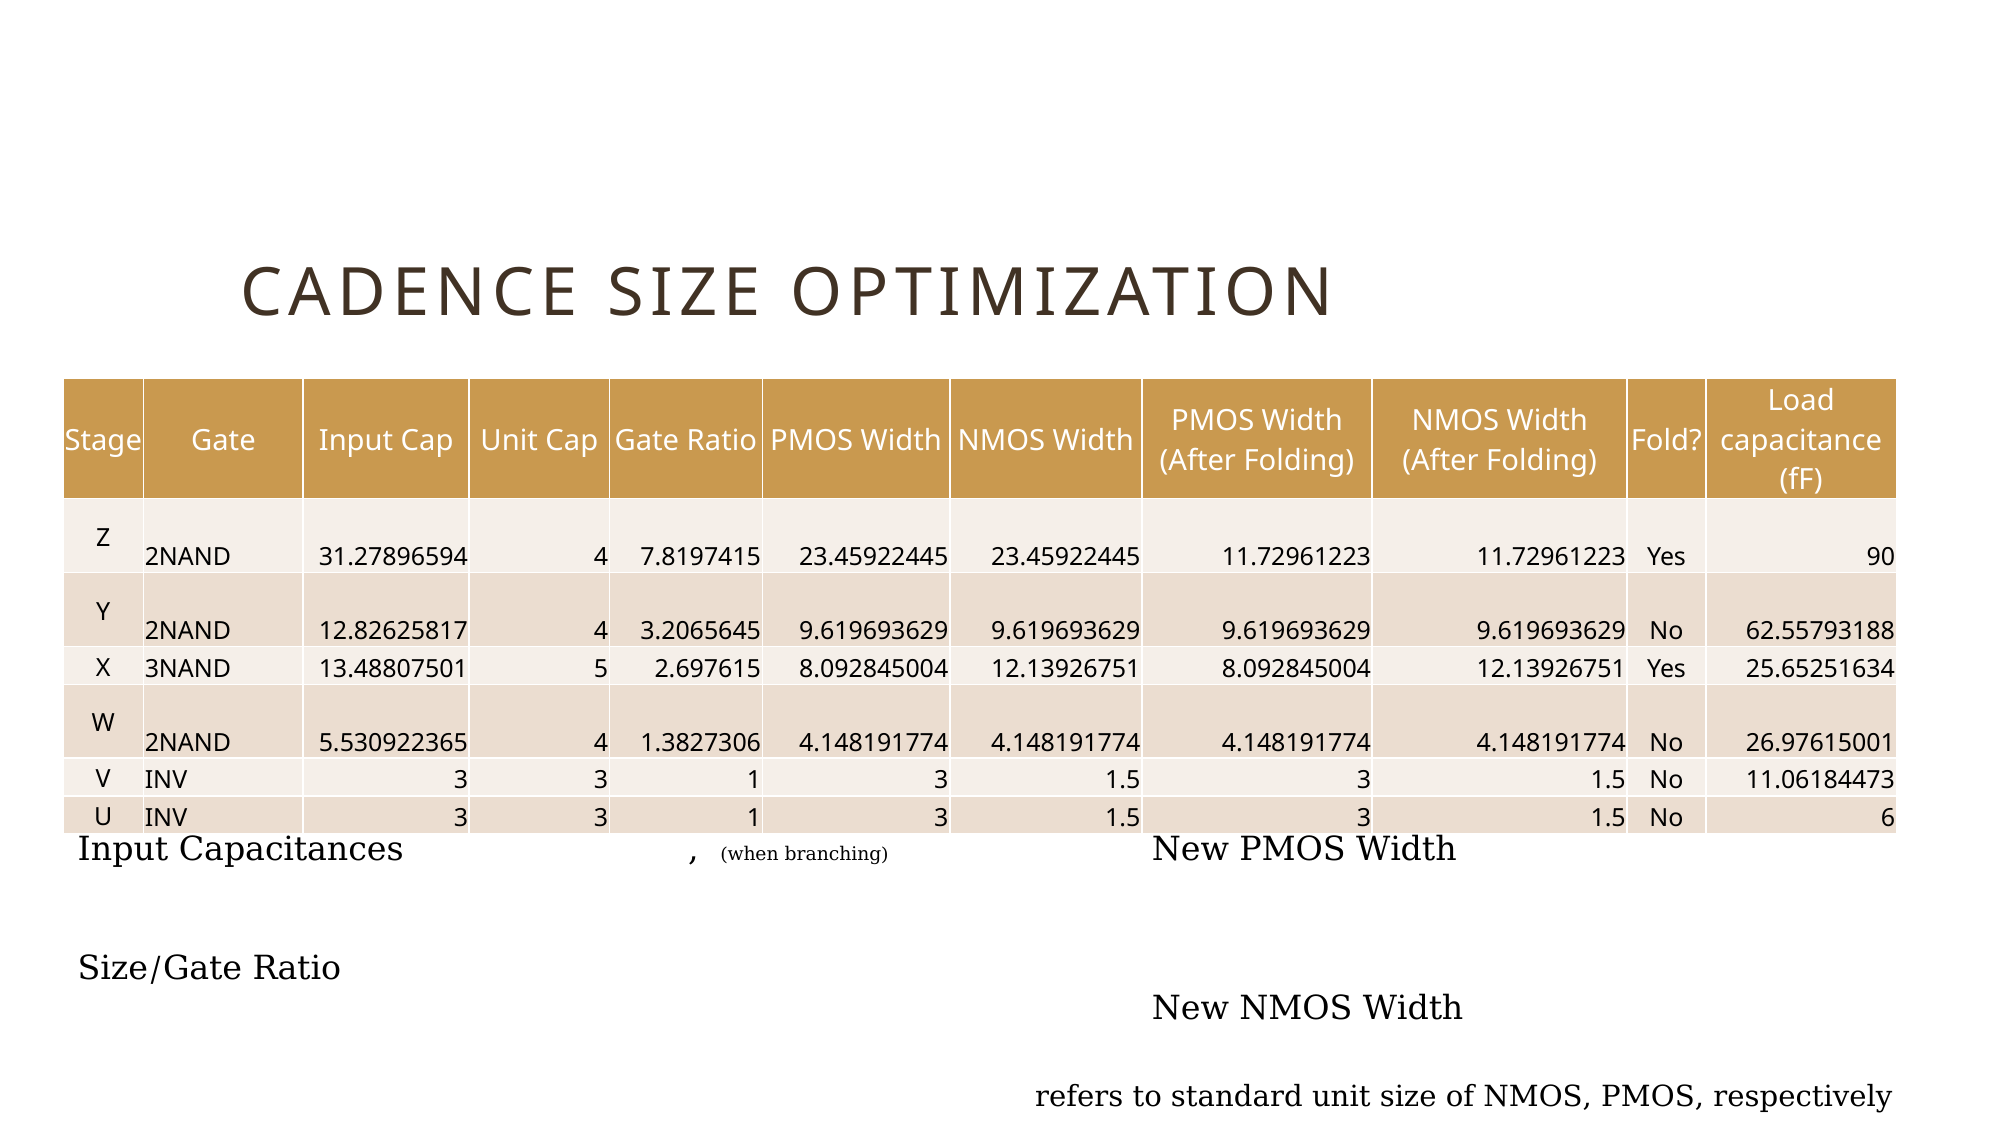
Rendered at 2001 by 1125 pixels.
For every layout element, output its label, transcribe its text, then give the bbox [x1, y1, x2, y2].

table_cell 3 [470, 759, 609, 795]
table_cell 7.8197415 [610, 499, 762, 572]
table_cell 9.619693629 [951, 573, 1141, 646]
table_cell 3NAND [144, 647, 302, 684]
table_cell INV [144, 797, 302, 833]
table_cell 1.5 [1373, 797, 1626, 833]
table_cell No [1628, 685, 1705, 757]
table_cell 9.619693629 [1373, 573, 1626, 646]
table_cell 62.55793188 [1707, 573, 1896, 646]
table_cell Yes [1628, 647, 1705, 684]
table_cell 5.530922365 [304, 685, 468, 757]
table_cell 9.619693629 [763, 573, 949, 646]
table_cell 11.72961223 [1373, 499, 1626, 572]
table_header PMOS Width [763, 379, 949, 498]
table_cell 9.619693629 [1143, 573, 1371, 646]
table_cell 3 [1143, 759, 1371, 795]
table_cell No [1628, 573, 1705, 646]
table_cell 8.092845004 [763, 647, 949, 684]
table_cell W [64, 685, 143, 757]
table_cell No [1628, 797, 1705, 833]
table_cell 25.65251634 [1707, 647, 1896, 684]
table_cell V [64, 759, 143, 795]
table_cell INV [144, 759, 302, 795]
table_header NMOS Width (After Folding) [1373, 379, 1626, 498]
table_cell 3 [304, 797, 468, 833]
table_cell 3 [304, 759, 468, 795]
table_cell 4 [470, 573, 609, 646]
table_cell 4.148191774 [1373, 685, 1626, 757]
table_header Gate [144, 379, 302, 498]
table_cell 1.5 [951, 797, 1141, 833]
table_cell 5 [470, 647, 609, 684]
table_cell 3 [470, 797, 609, 833]
table_header PMOS Width (After Folding) [1143, 379, 1371, 498]
table_cell 13.48807501 [304, 647, 468, 684]
table_cell 6 [1707, 797, 1896, 833]
table_cell 26.97615001 [1707, 685, 1896, 757]
table_cell 11.06184473 [1707, 759, 1896, 795]
table_cell 3 [1143, 797, 1371, 833]
table_cell 4.148191774 [763, 685, 949, 757]
table_header Fold? [1628, 379, 1705, 498]
table_cell 1.3827306 [610, 685, 762, 757]
table_cell 12.82625817 [304, 573, 468, 646]
table_cell 1.5 [1373, 759, 1626, 795]
table_cell 12.13926751 [1373, 647, 1626, 684]
table_header NMOS Width [951, 379, 1141, 498]
table_cell 1 [610, 759, 762, 795]
table_cell 23.45922445 [763, 499, 949, 572]
table_cell X [64, 647, 143, 684]
table_cell 3 [763, 759, 949, 795]
table_cell U [64, 797, 143, 833]
table_cell Y [64, 573, 143, 646]
table_header Unit Cap [470, 379, 609, 498]
table_cell 1 [610, 797, 762, 833]
table_cell 4 [470, 685, 609, 757]
table_cell 2NAND [144, 573, 302, 646]
table_cell 4.148191774 [951, 685, 1141, 757]
table_cell 8.092845004 [1143, 647, 1371, 684]
table_header Stage [64, 379, 143, 498]
table_cell 4 [470, 499, 609, 572]
table_cell 4.148191774 [1143, 685, 1371, 757]
title Cadence Size Optimization [225, 112, 1782, 338]
table_cell 2.697615 [610, 647, 762, 684]
table_cell 2NAND [144, 499, 302, 572]
table_cell 3.2065645 [610, 573, 762, 646]
table_cell 3 [763, 797, 949, 833]
table_cell 23.45922445 [951, 499, 1141, 572]
table_cell No [1628, 759, 1705, 795]
table_cell Z [64, 499, 143, 572]
table_cell 2NAND [144, 685, 302, 757]
table_cell Yes [1628, 499, 1705, 572]
table_cell 11.72961223 [1143, 499, 1371, 572]
table_cell 90 [1707, 499, 1896, 572]
table_cell 31.27896594 [304, 499, 468, 572]
table_header Gate Ratio [610, 379, 762, 498]
table_cell 12.13926751 [951, 647, 1141, 684]
table_cell 1.5 [951, 759, 1141, 795]
table_header Input Cap [304, 379, 468, 498]
table_header Load capacitance (fF) [1707, 379, 1896, 498]
